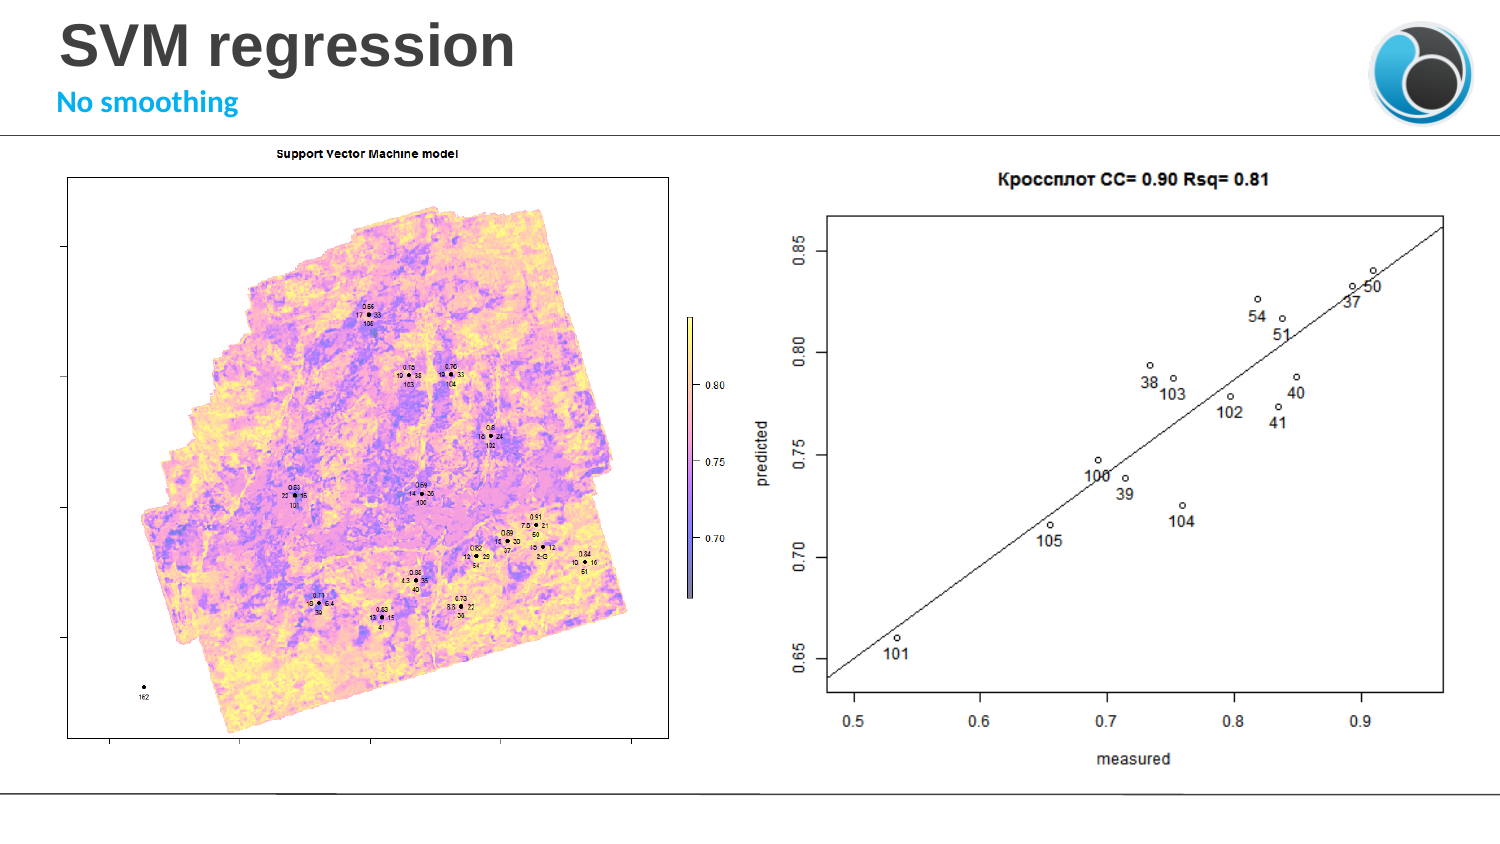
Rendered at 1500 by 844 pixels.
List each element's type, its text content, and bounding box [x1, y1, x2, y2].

picture [1363, 21, 1475, 127]
picture [58, 149, 739, 745]
list No smoothing [41, 73, 1317, 127]
picture [749, 149, 1483, 777]
title SVM regression [41, 18, 1140, 67]
